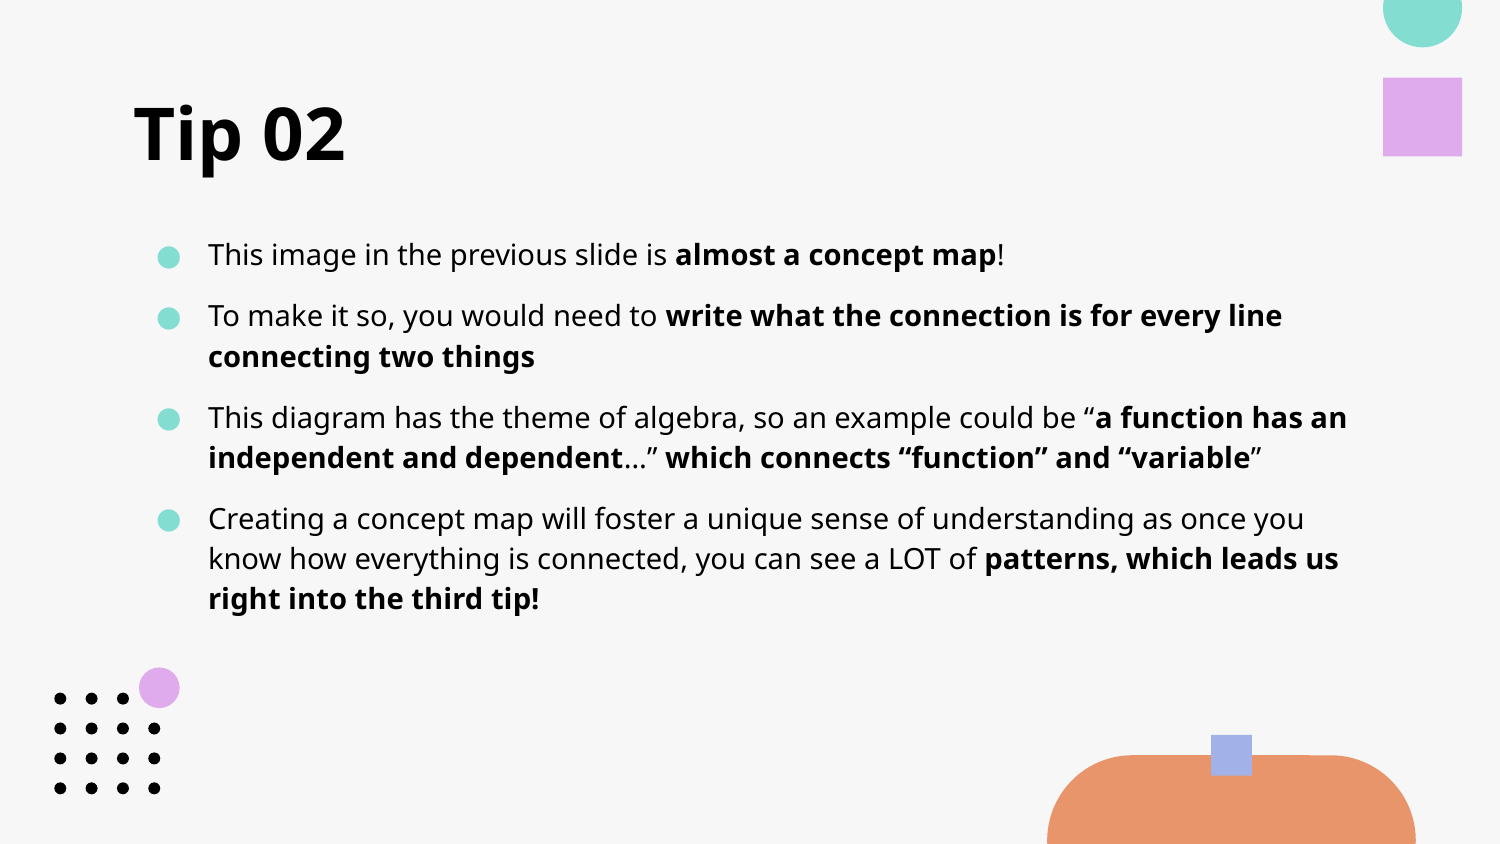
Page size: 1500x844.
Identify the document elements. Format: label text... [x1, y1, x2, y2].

title Tip 02 [118, 72, 1382, 167]
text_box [54, 667, 180, 795]
list This image in the previous slide is almost a concept map! To make it so, you would need to write what the connection is for every line connecting two things This diagram has the theme of algebra, so an example could be “a function has an independent and dependent…” which connects “function” and “variable” Creating a concept map will foster a unique sense of understanding as once you know how everything is connected, you can see a LOT of patterns, which leads us right into the third tip! [118, 216, 1382, 686]
